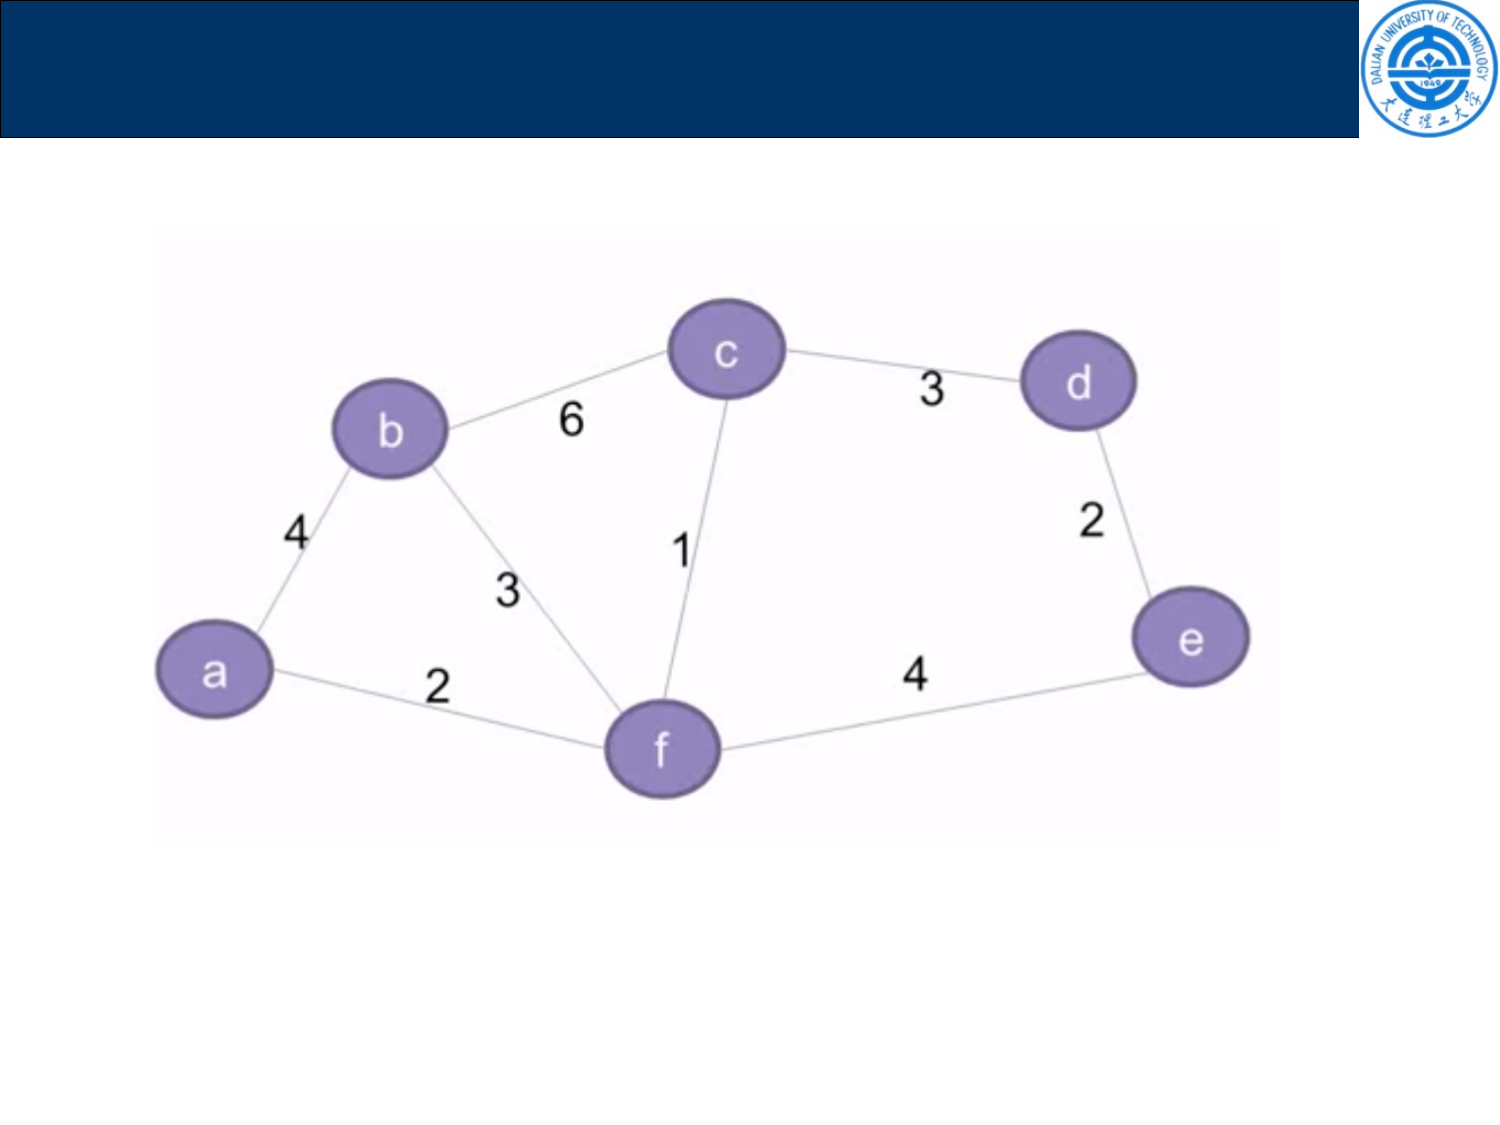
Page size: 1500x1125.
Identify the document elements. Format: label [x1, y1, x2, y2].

picture [151, 228, 1282, 847]
picture [1359, 0, 1500, 138]
